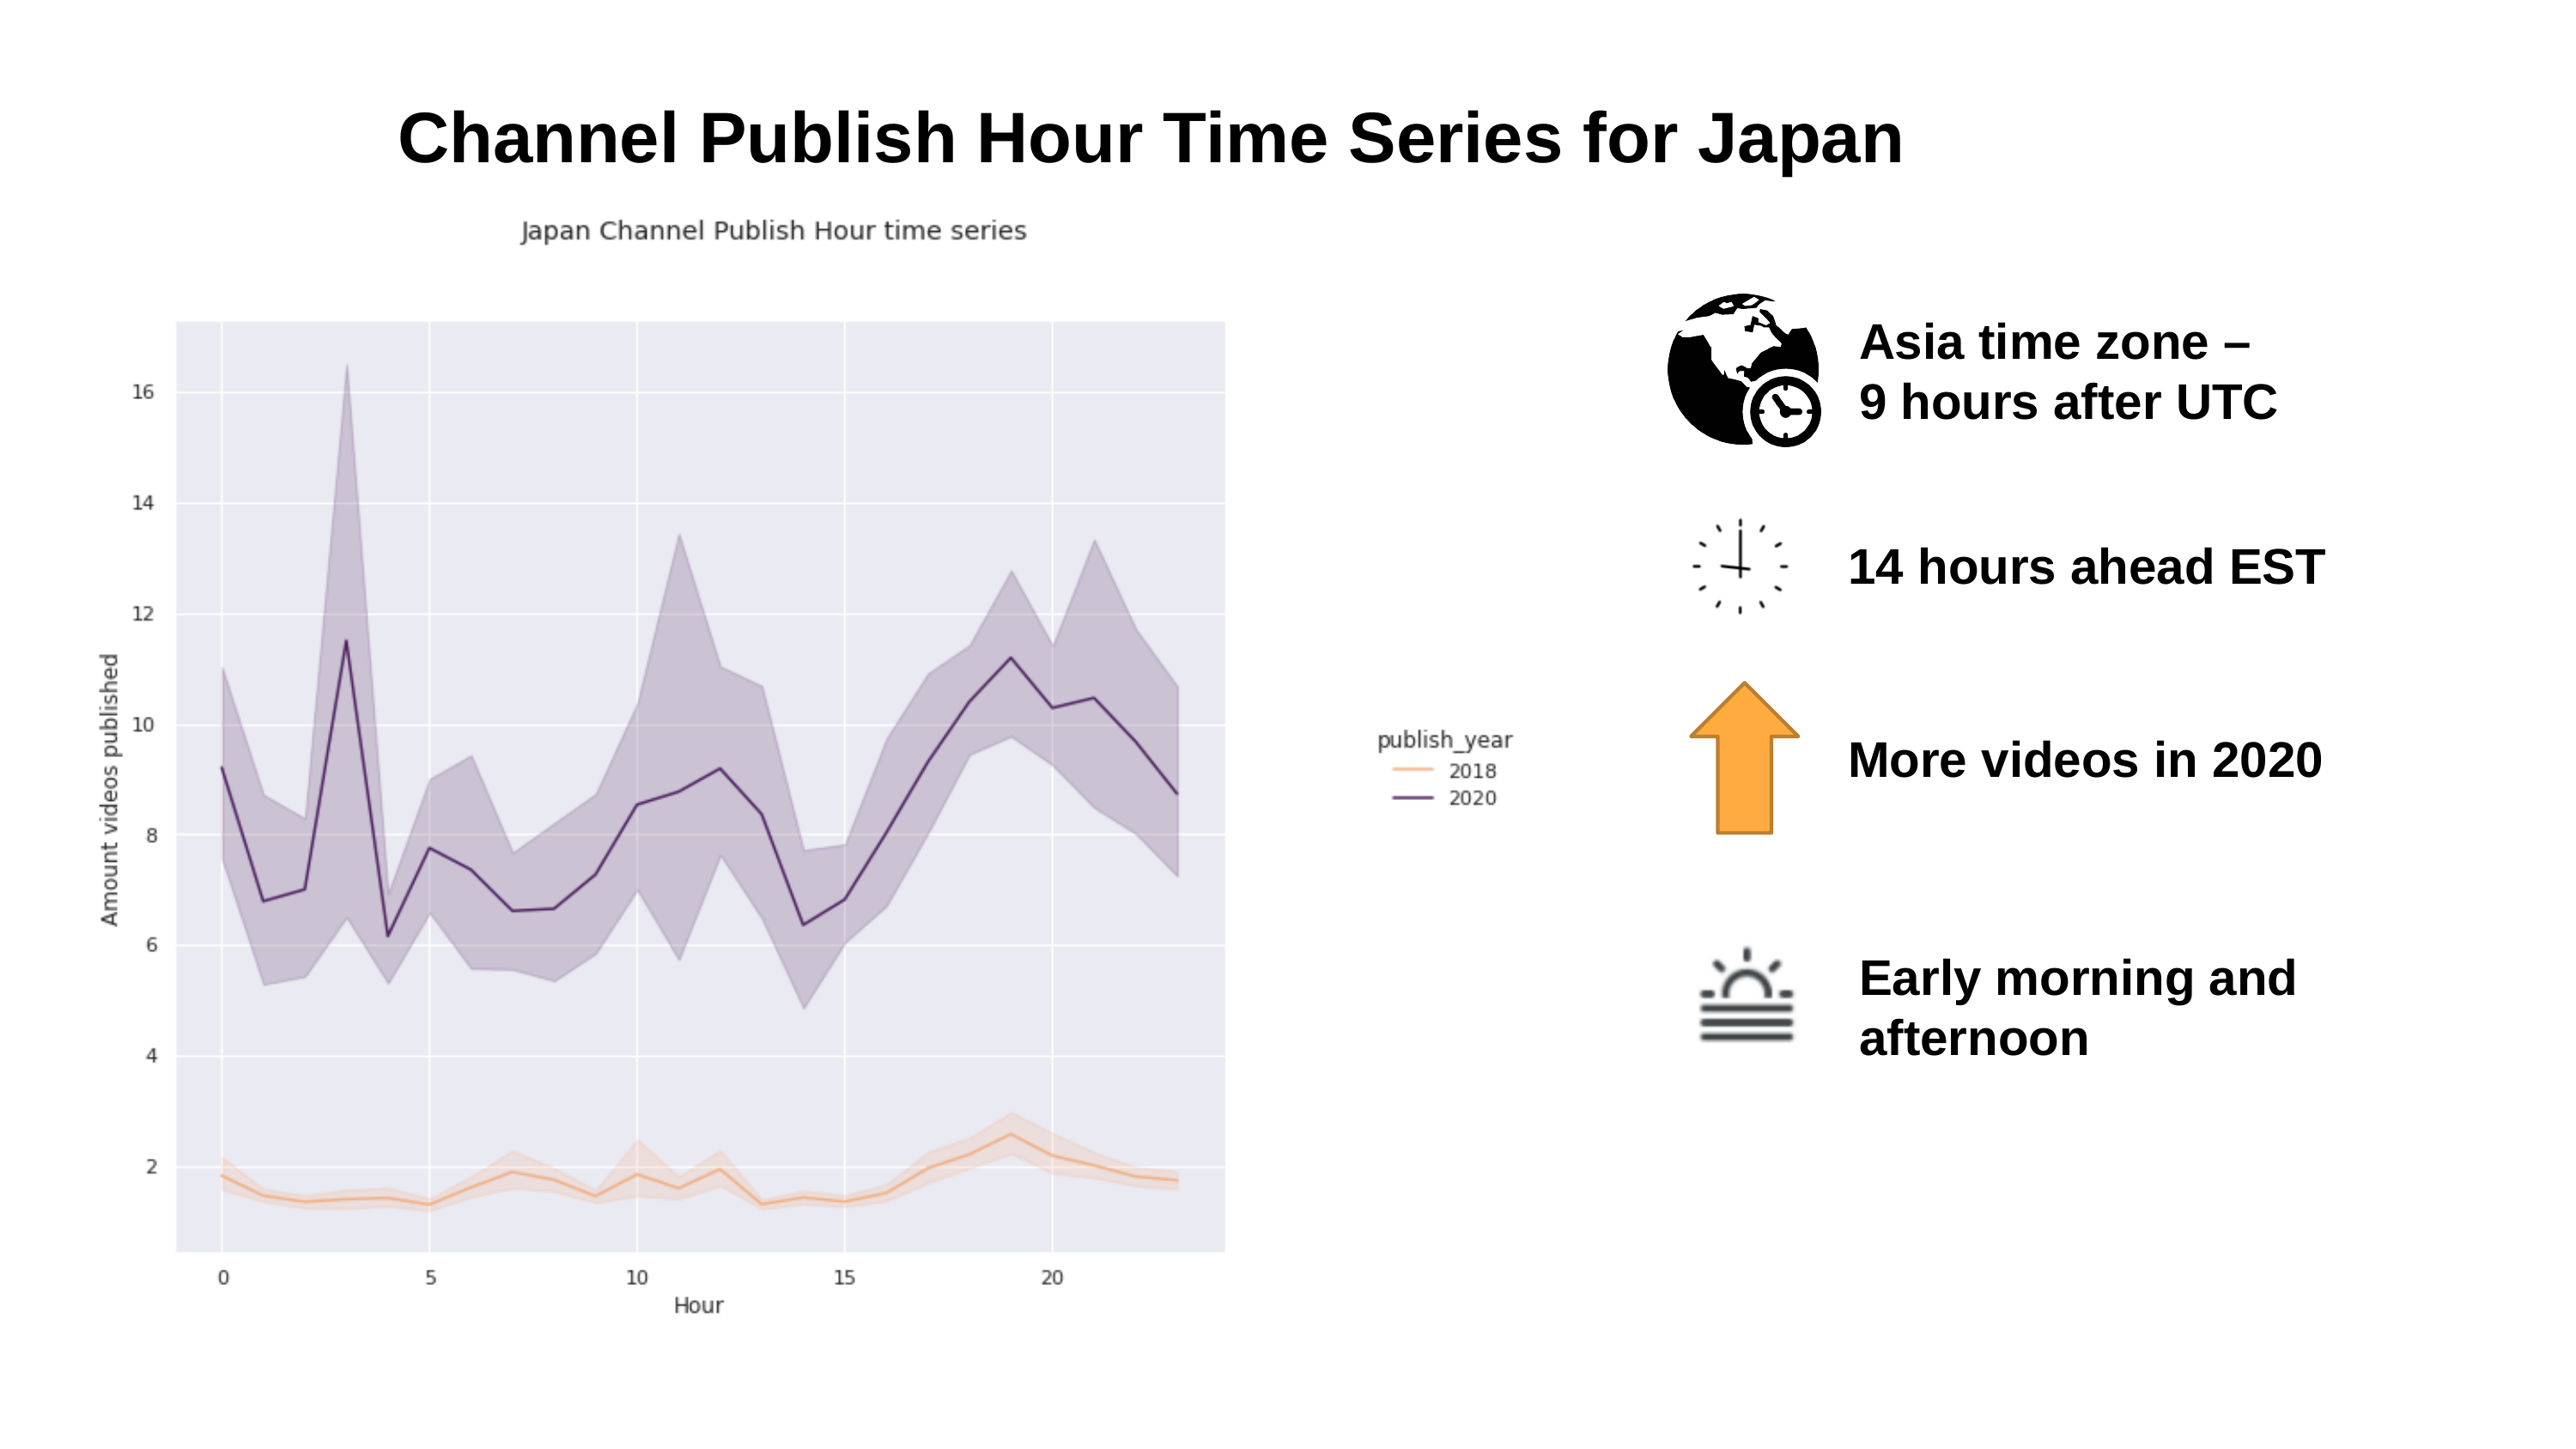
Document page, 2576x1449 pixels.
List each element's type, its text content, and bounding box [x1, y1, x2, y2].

picture [1677, 913, 1813, 1051]
text_box Asia time zone – 9 hours after UTC [1846, 303, 2306, 436]
text_box 14 hours ahead EST [1837, 527, 2340, 601]
text_box Early morning and afternoon [1846, 938, 2312, 1072]
picture [1668, 294, 1821, 447]
picture [1656, 499, 1833, 631]
text_box More videos in 2020 [1835, 721, 2337, 794]
text_box Channel Publish Hour Time Series for Japan [372, 65, 2322, 213]
text_box [1689, 681, 1801, 835]
picture [75, 208, 1641, 1351]
